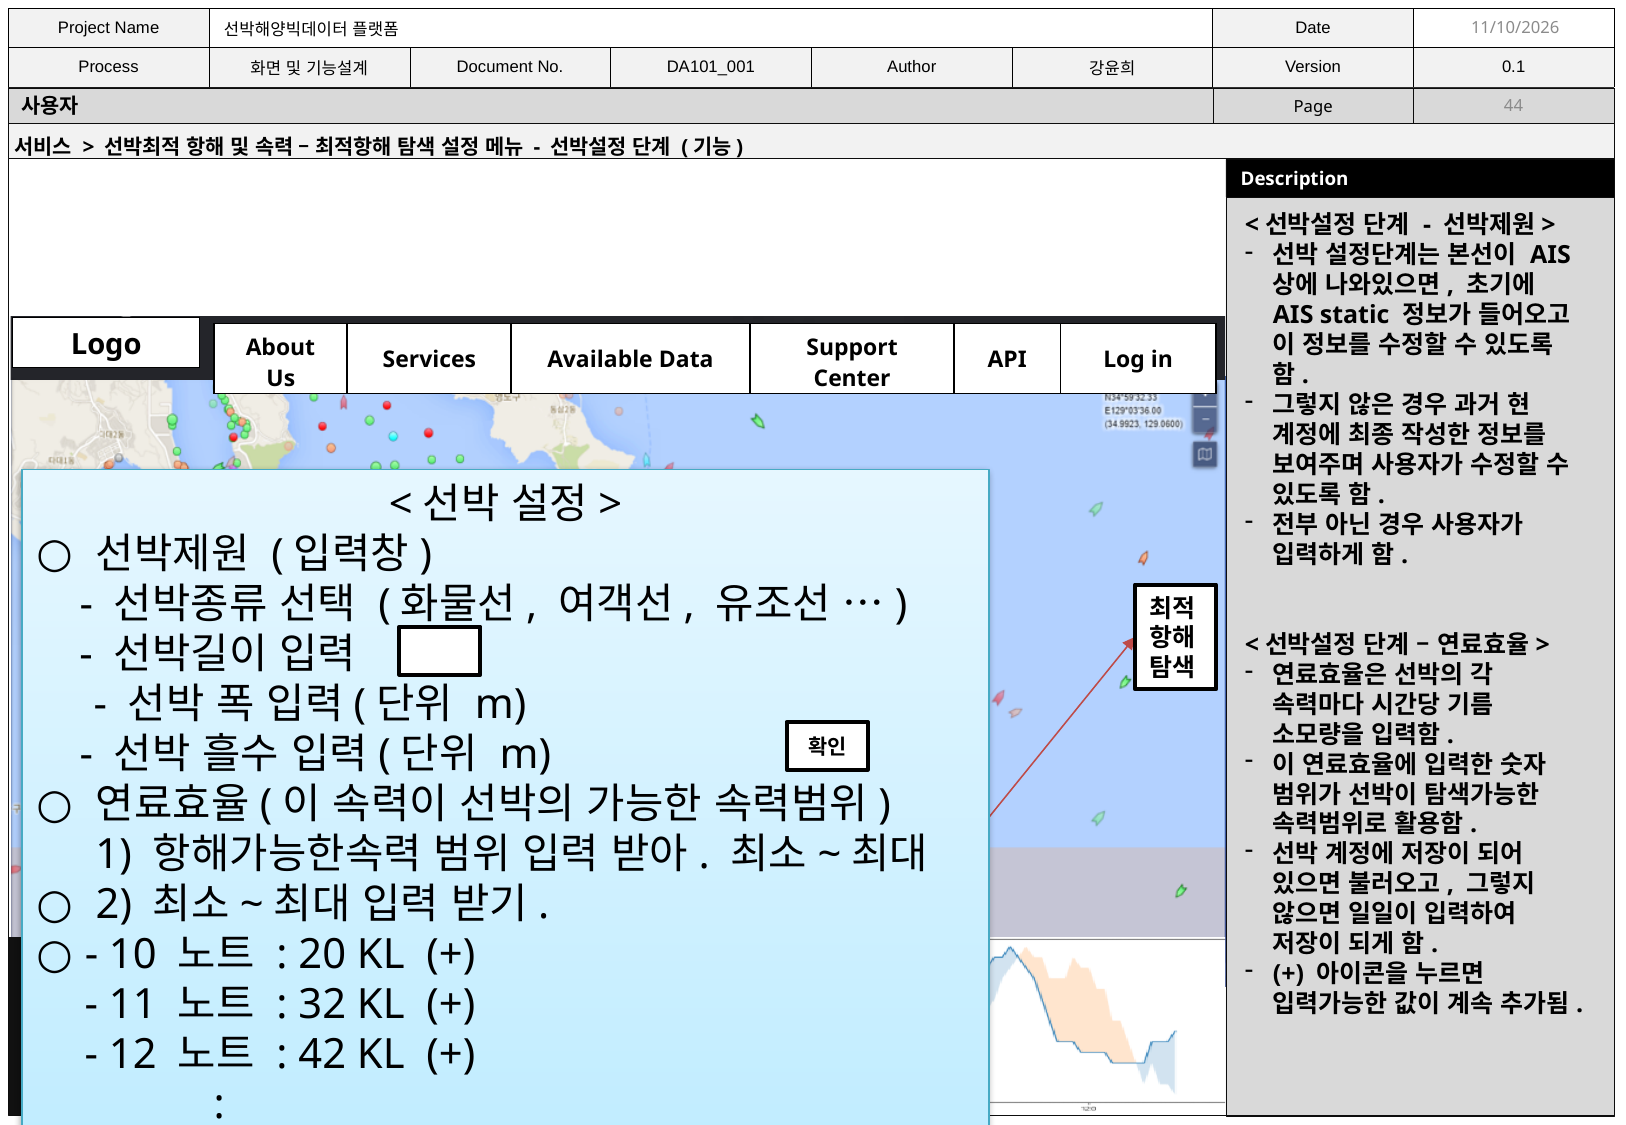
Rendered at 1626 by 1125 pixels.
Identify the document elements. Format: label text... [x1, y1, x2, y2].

text_box <선박설정 단계 - 선박제원> 선박 설정단계는 본선이 AIS 상에 나와있으면, 초기에 AIS static 정보가 들어오고 이 정보를 수정할 수 있도록 함. 그렇지 않은 경우 과거 현 계정에 최종 작성한 정보를 보여주며 사용자가 수정할 수 있도록 함. 전부 아닌 경우 사용자가 입력하게 함. [1230, 201, 1604, 606]
text_box <선박설정 단계 – 연료효율> 연료효율은 선박의 각 속력마다 시간당 기름 소모량을 입력함. 이 연료효율에 입력한 숫자 범위가 선박이 탐색가능한 속력범위로 활용함. 선박 계정에 저장이 되어 있으면 불러오고, 그렇지 않으면 일일이 입력하여 저장이 되게 함. (+) 아이콘을 누르면 입력가능한 값이 계속 추가됨. [1230, 620, 1604, 1025]
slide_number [1414, 10, 1616, 46]
slide_number 44 [1413, 88, 1614, 124]
text_box 서비스 > 선박최적 항해 및 속력 – 최적항해 탐색 설정 메뉴 - 선박설정 단계 (기능) [0, 126, 1014, 167]
text_box 사용자 [7, 85, 233, 126]
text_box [989, 637, 1136, 821]
picture [8, 315, 1226, 1116]
